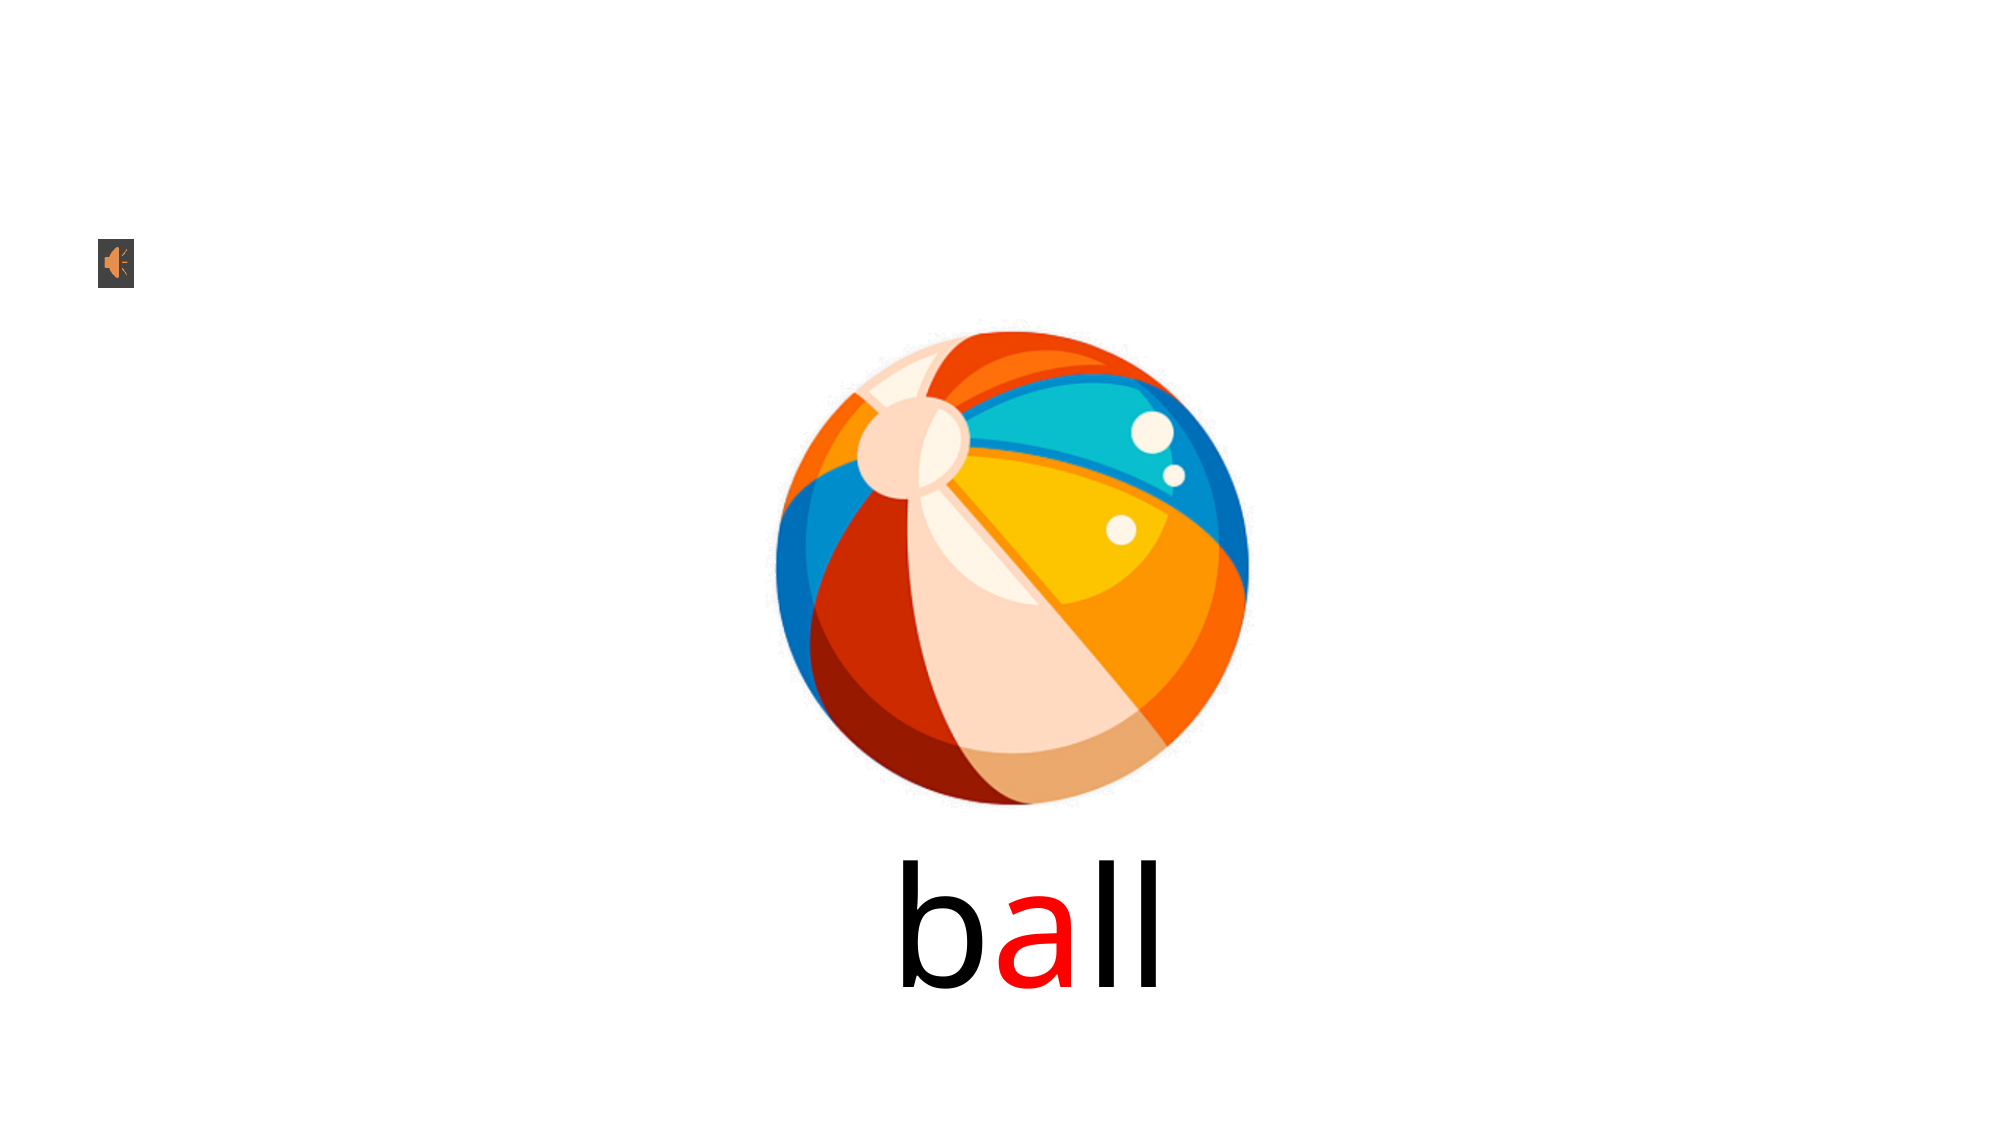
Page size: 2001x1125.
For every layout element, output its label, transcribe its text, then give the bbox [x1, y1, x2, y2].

text_box ball [874, 813, 1368, 1041]
picture [733, 311, 1267, 814]
picture [96, 237, 136, 290]
